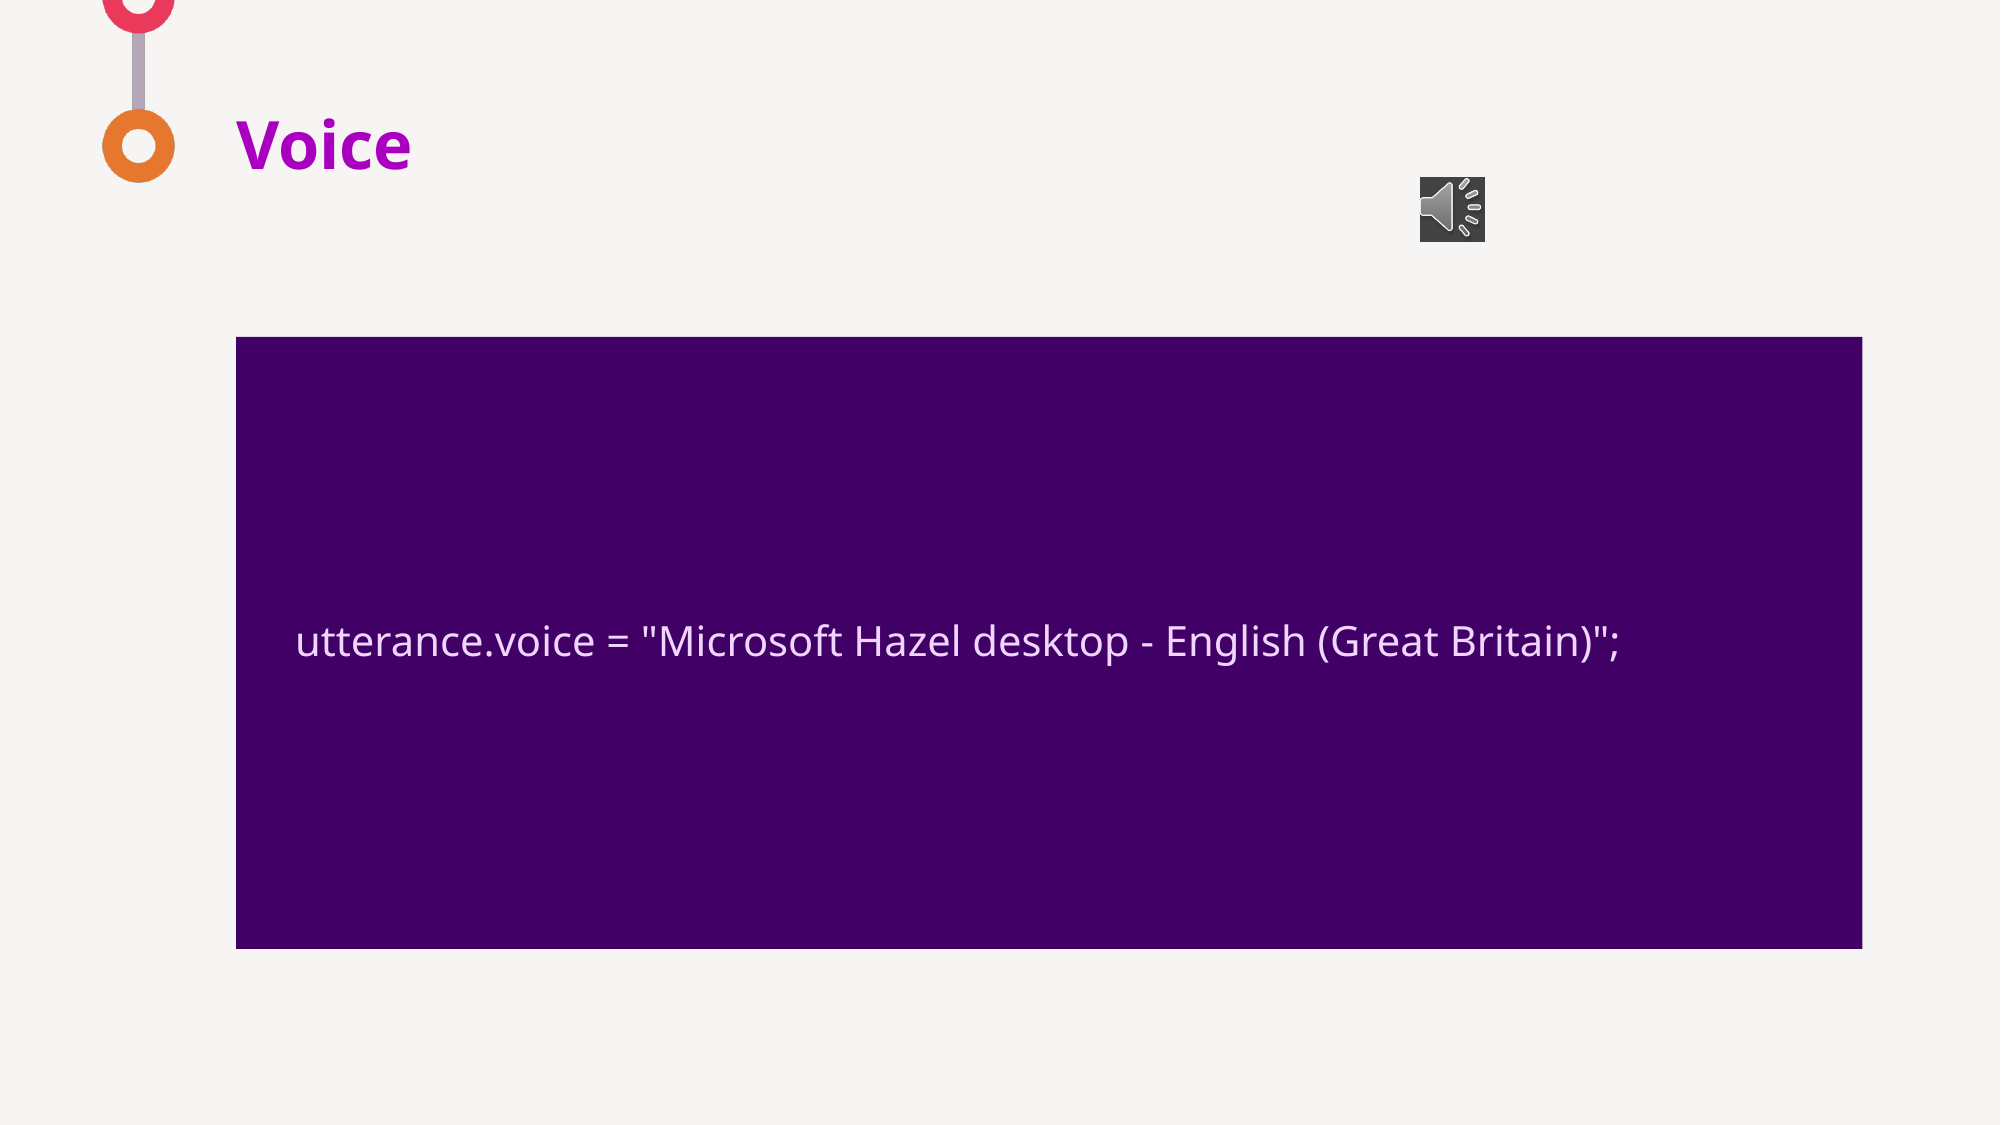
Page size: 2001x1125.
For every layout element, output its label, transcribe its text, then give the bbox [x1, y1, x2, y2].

picture [100, 0, 179, 192]
picture [1419, 176, 1486, 243]
list utterance.voice = "Microsoft Hazel desktop - English (Great Britain)"; [236, 336, 1863, 949]
title Voice [236, 111, 1388, 278]
